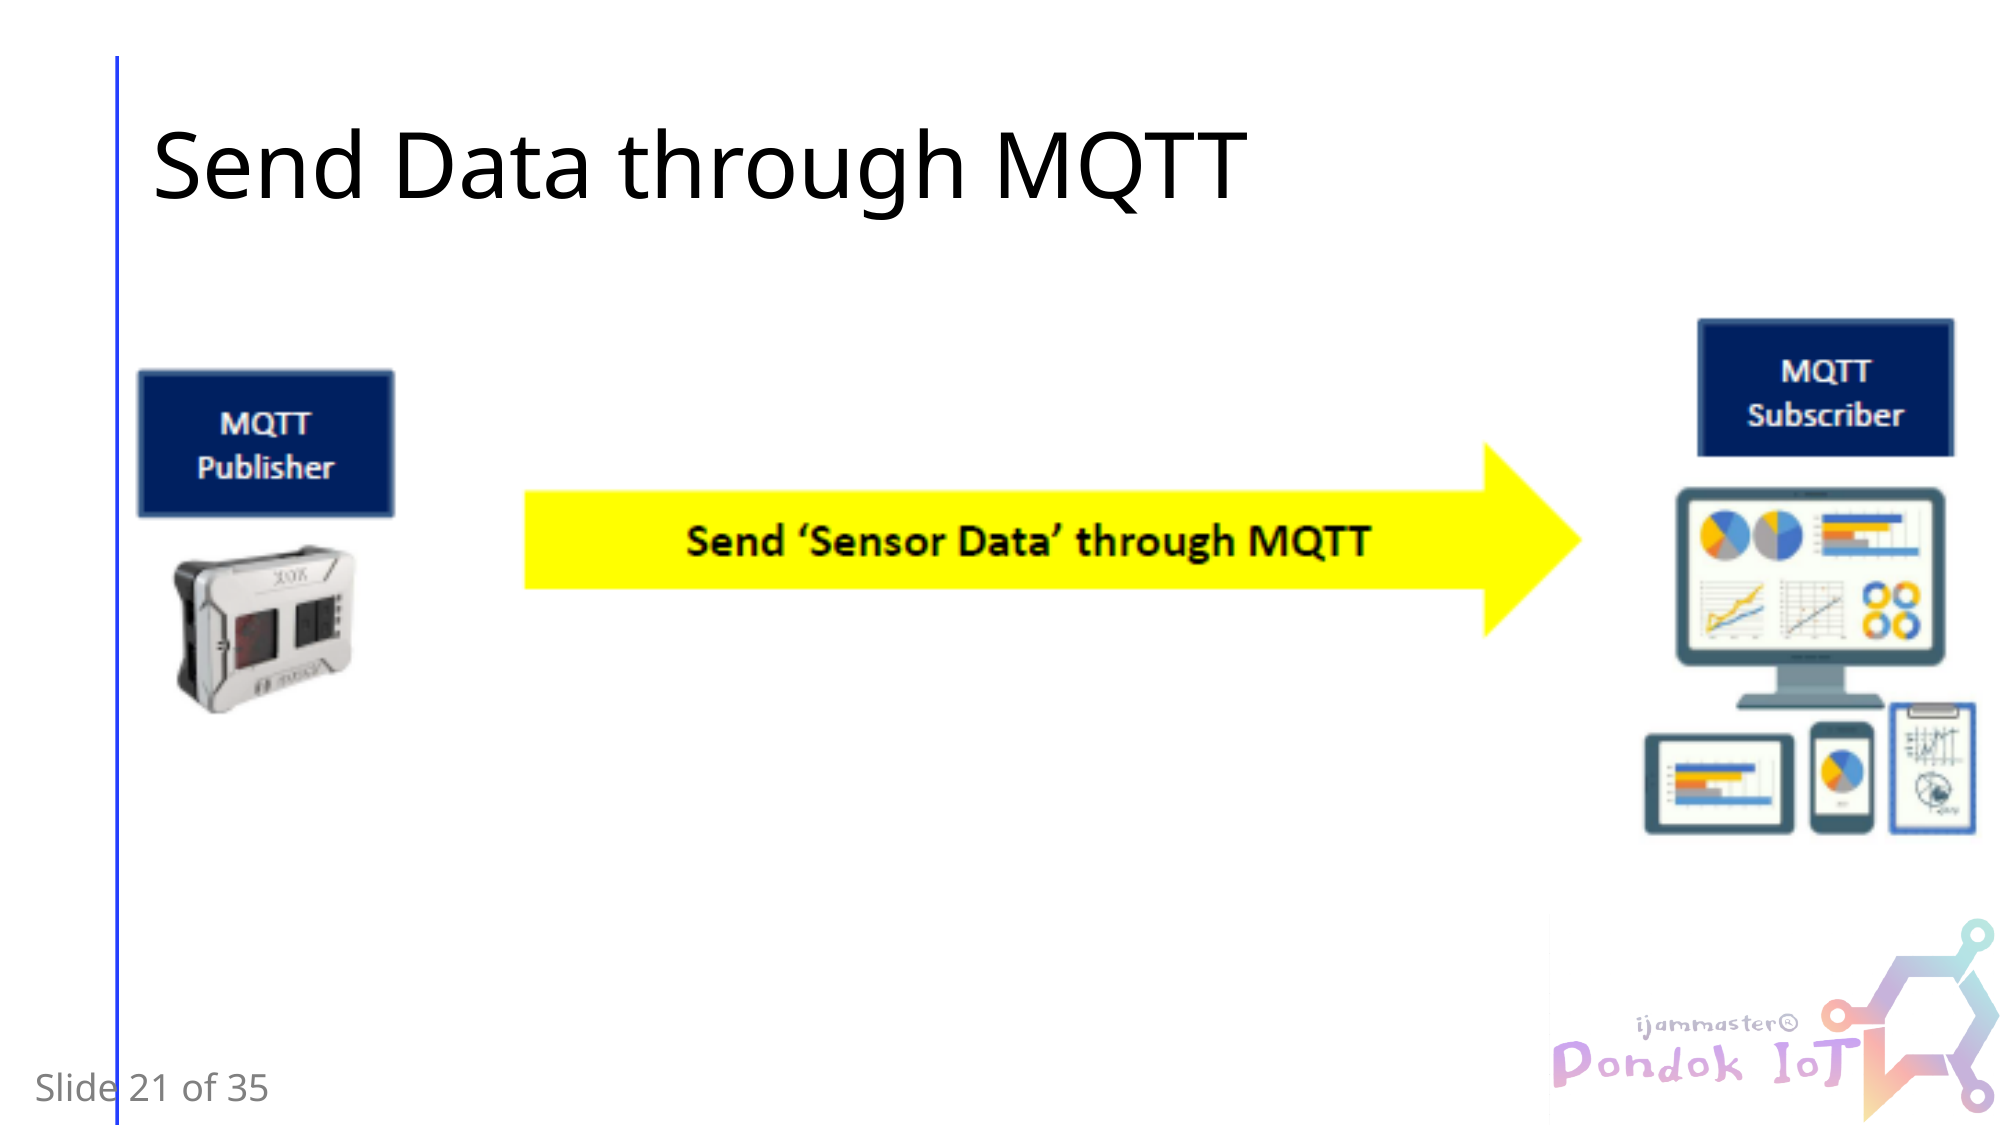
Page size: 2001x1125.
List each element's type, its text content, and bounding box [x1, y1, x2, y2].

text_box Slide 21 of 35 [19, 1056, 295, 1125]
picture [1549, 914, 2000, 1125]
title Send Data through MQTT [137, 59, 1863, 278]
picture [134, 311, 1988, 847]
